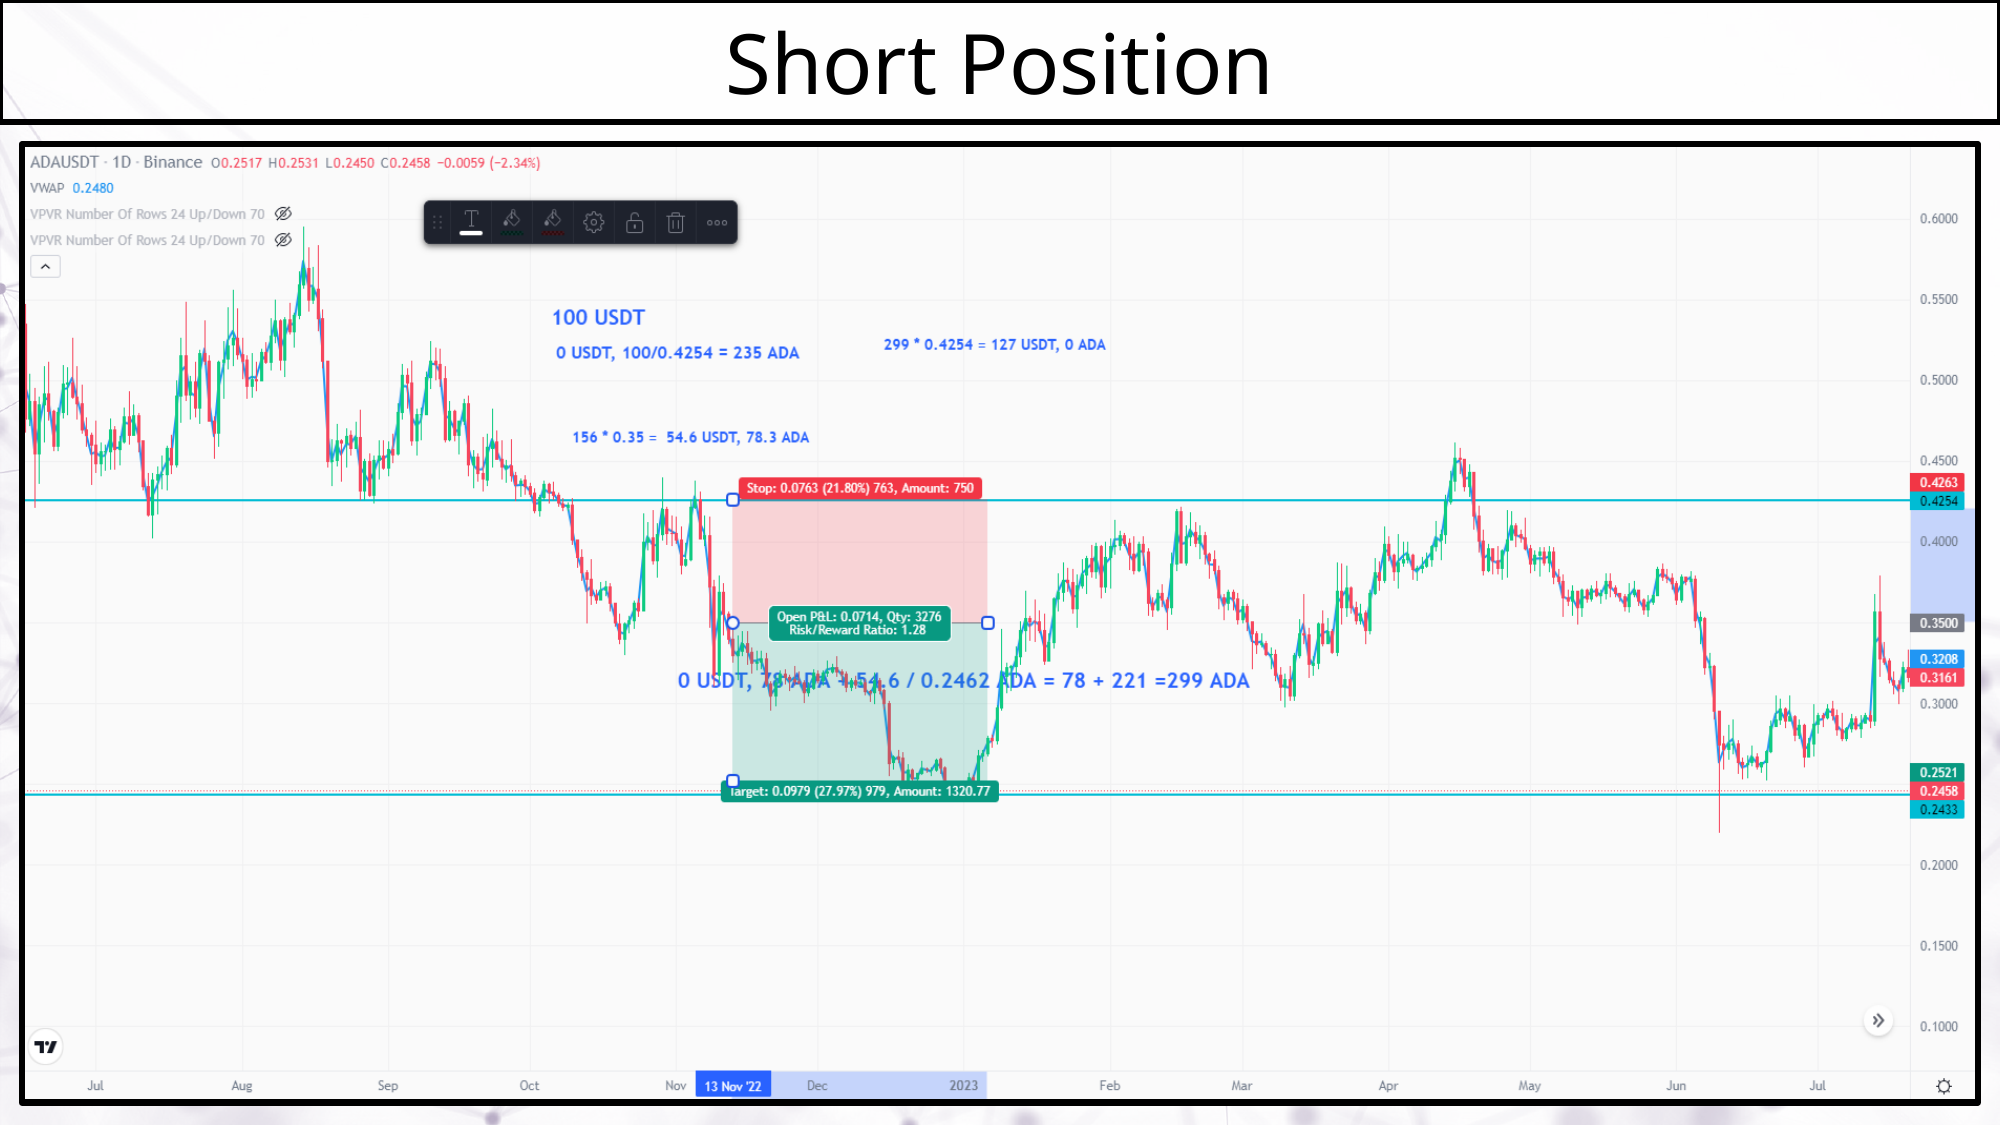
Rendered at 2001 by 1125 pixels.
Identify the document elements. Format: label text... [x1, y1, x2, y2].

picture [24, 146, 1976, 1100]
title Short Position [0, 0, 2000, 123]
